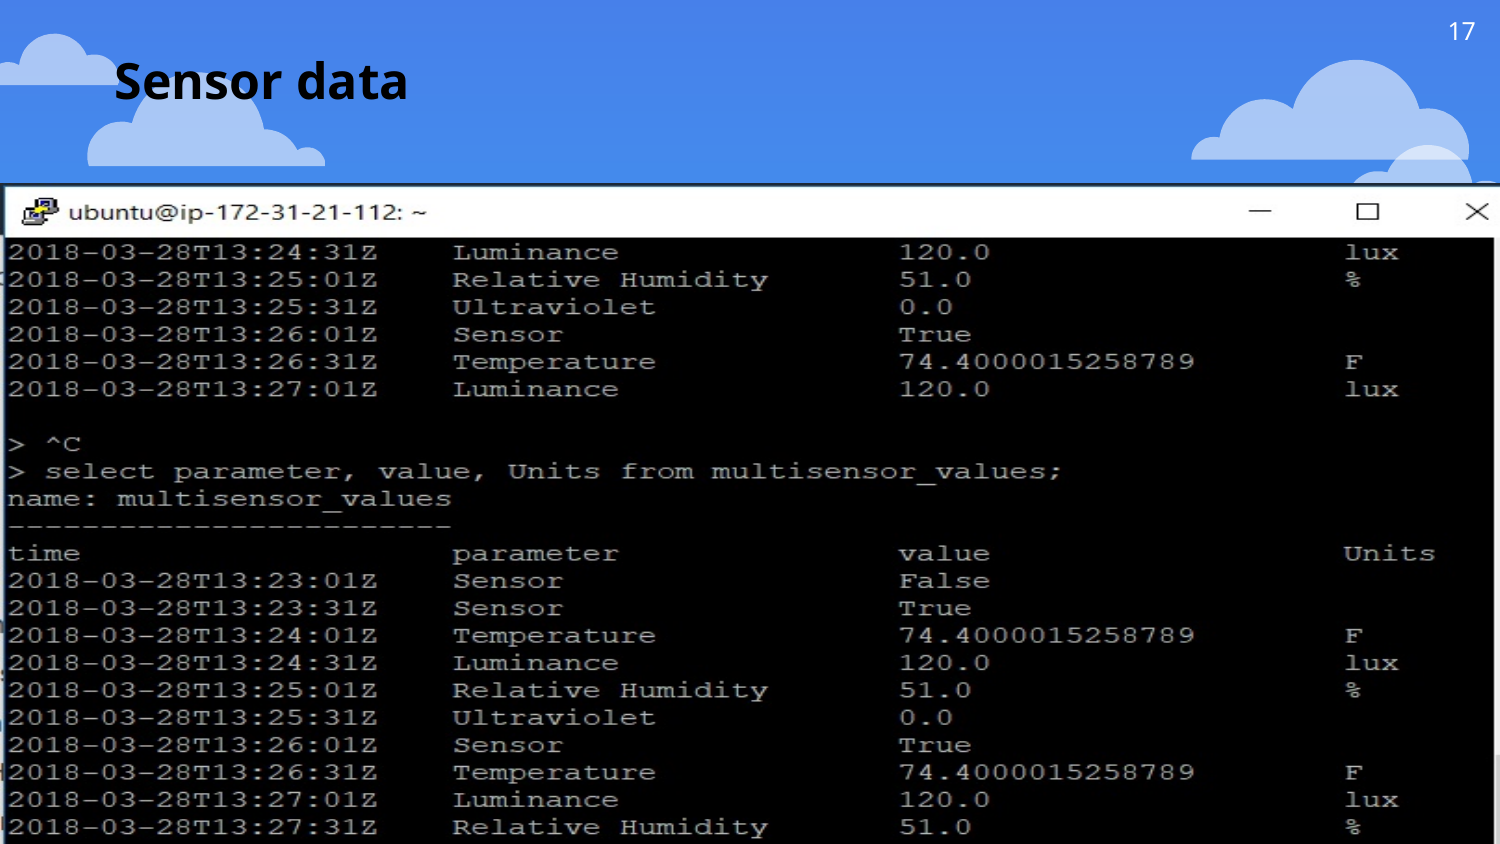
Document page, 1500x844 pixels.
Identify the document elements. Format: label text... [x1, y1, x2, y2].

picture [0, 183, 1500, 844]
title Sensor data [99, 21, 1450, 139]
slide_number ‹#› [1400, 0, 1491, 65]
